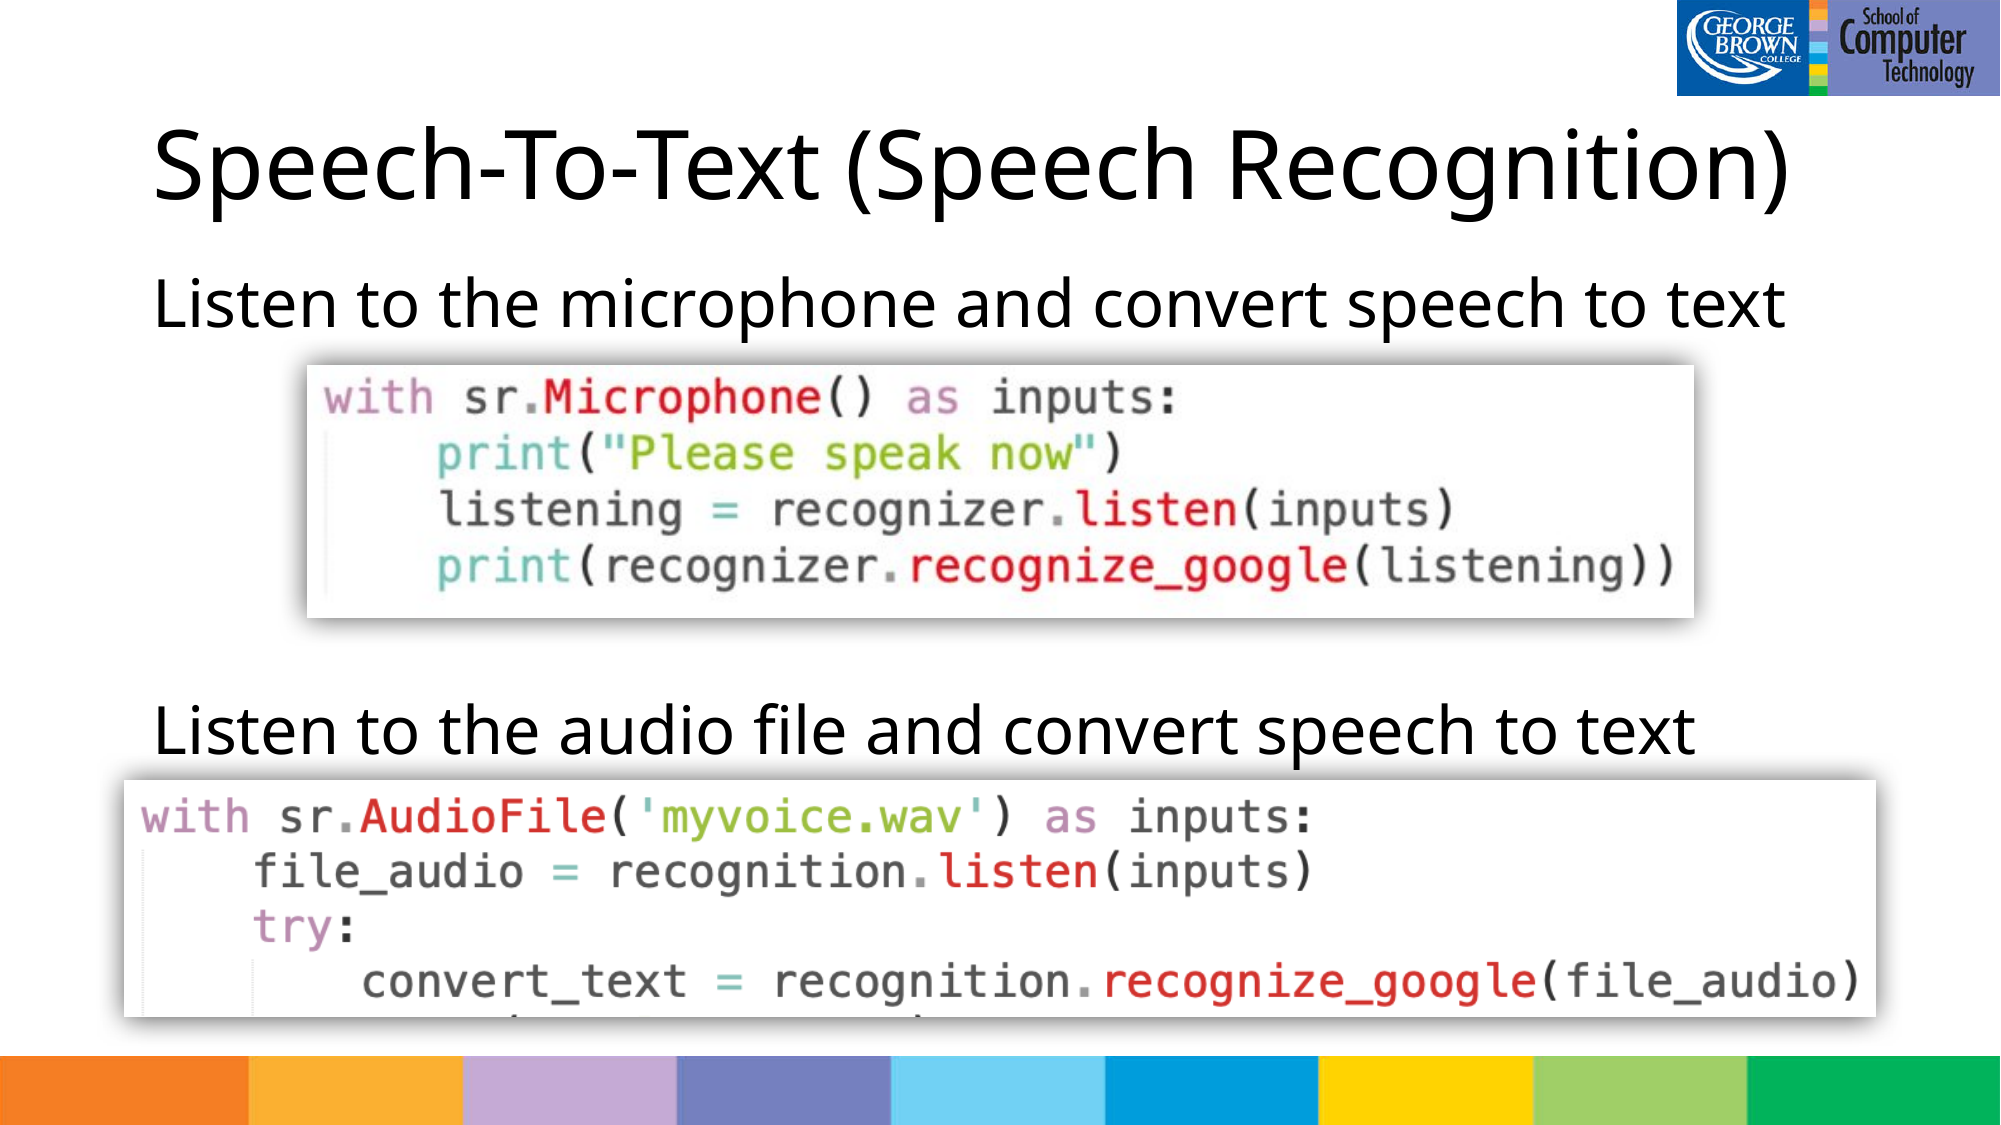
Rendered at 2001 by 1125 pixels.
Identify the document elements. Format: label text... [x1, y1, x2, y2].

picture [124, 780, 1876, 1018]
picture [0, 1056, 1105, 1125]
list Listen to the microphone and convert speech to text [137, 244, 1932, 353]
picture [1677, 0, 2000, 96]
picture [307, 365, 1694, 618]
title Speech-To-Text (Speech Recognition) [137, 59, 1863, 244]
text_box Listen to the audio file and convert speech to text [138, 672, 1932, 780]
picture [1318, 1056, 2000, 1125]
